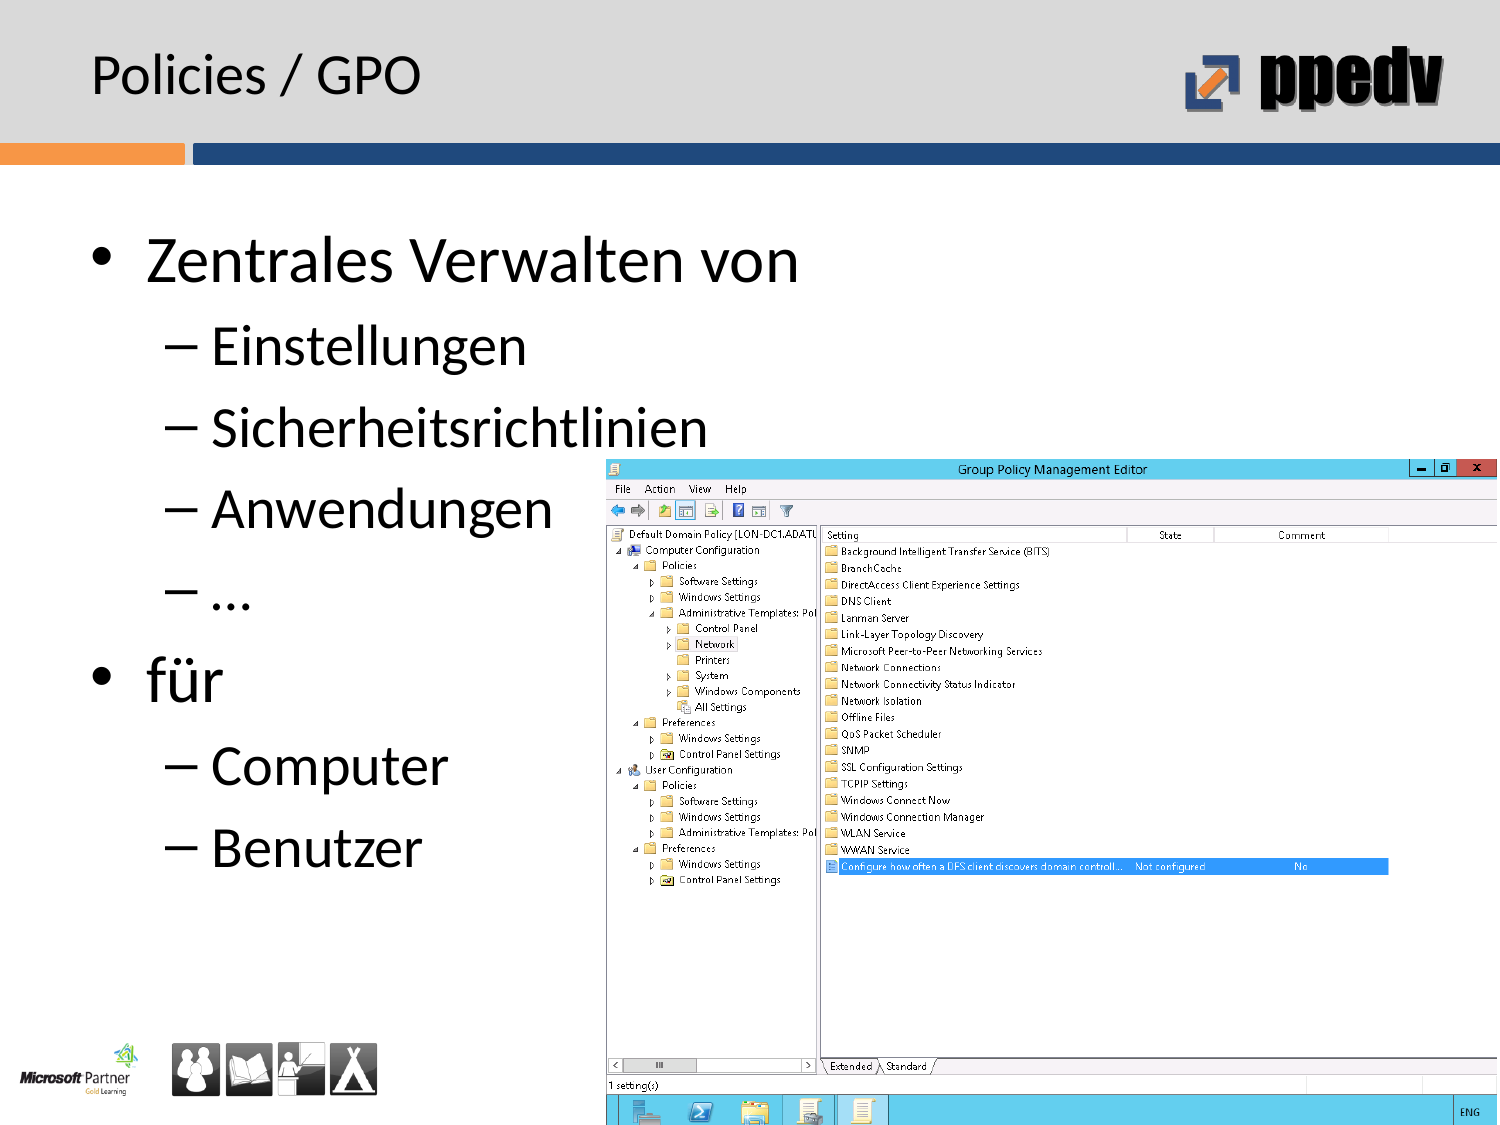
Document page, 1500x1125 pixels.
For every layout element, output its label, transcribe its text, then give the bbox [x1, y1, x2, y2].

picture [606, 459, 1498, 1125]
picture [5, 1023, 396, 1118]
list Zentrales Verwalten von Einstellungen Sicherheitsrichtlinien Anwendungen … für Computer Benutzer [75, 208, 1425, 1005]
title Policies / GPO [76, 5, 1140, 138]
picture [1175, 40, 1465, 123]
